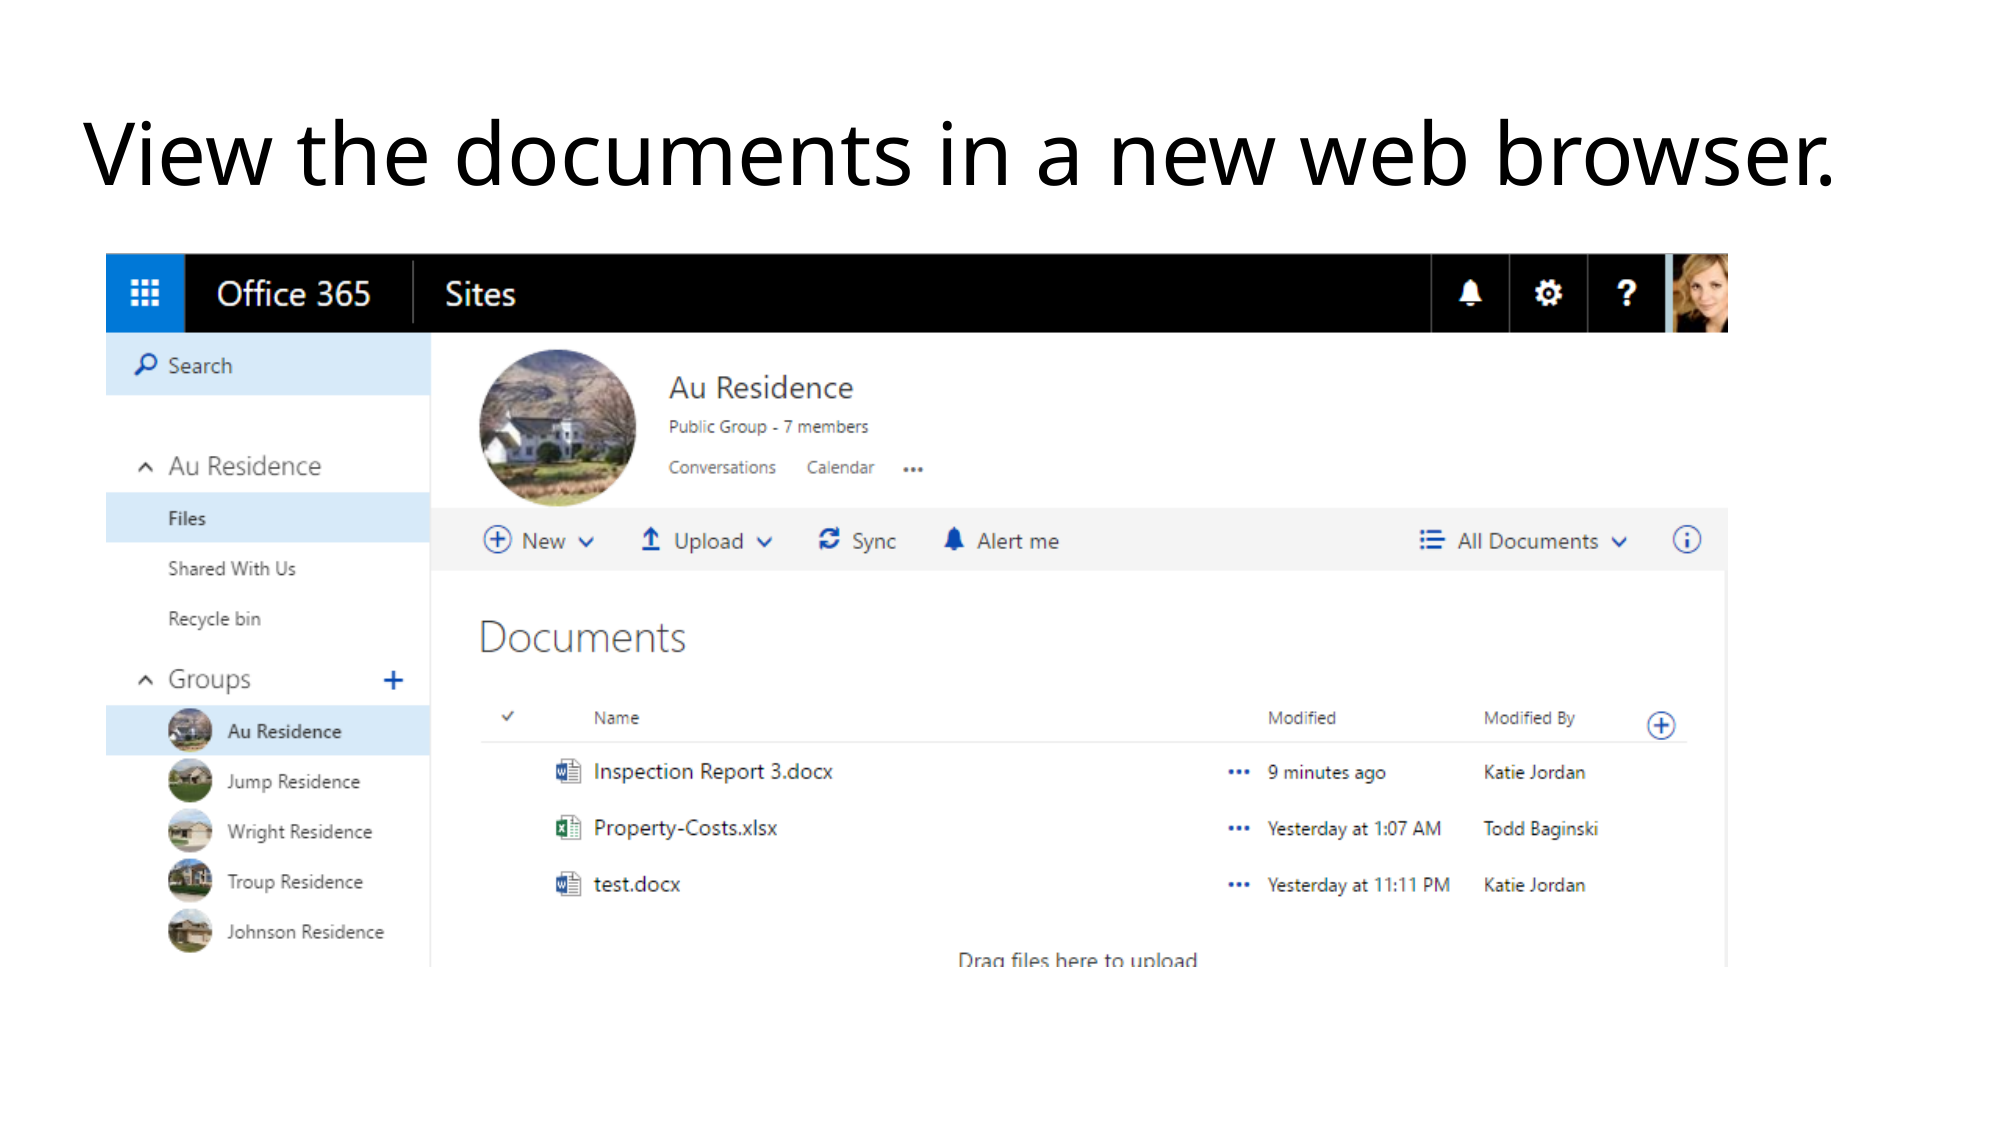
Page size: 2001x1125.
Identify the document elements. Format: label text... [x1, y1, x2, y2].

picture [106, 253, 1728, 967]
title View the documents in a new web browser. [68, 59, 1903, 254]
